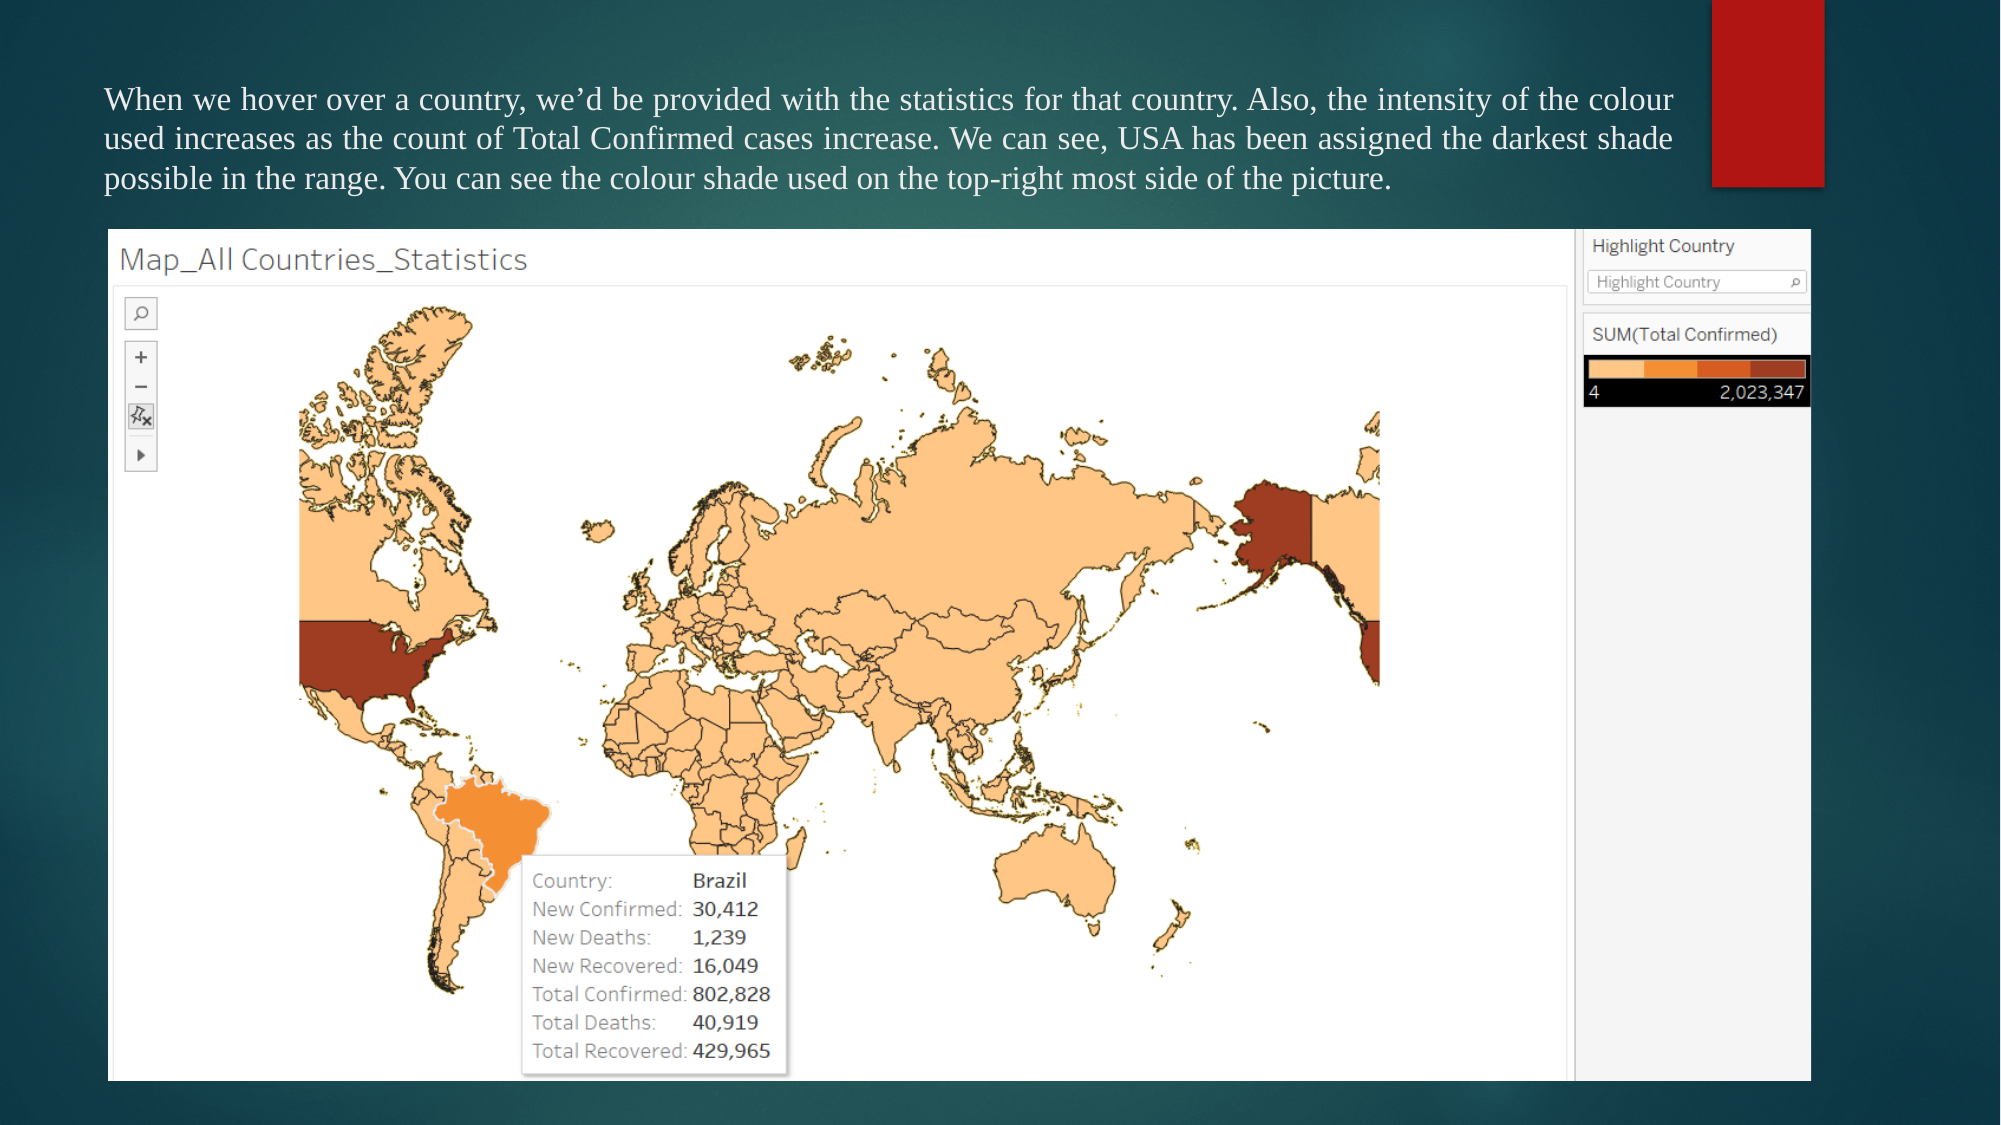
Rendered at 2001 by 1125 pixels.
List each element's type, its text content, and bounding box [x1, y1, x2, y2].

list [107, 228, 1812, 1081]
picture [0, 0, 2001, 1125]
title When we hover over a country, we’d be provided with the statistics for that country. Also, the intensity of the colour used increases as the count of Total Confirmed cases increase. We can see, USA has been assigned the darkest shade possible in the range. You can see the colour shade used on the top-right most side of the picture. [88, 69, 1692, 215]
